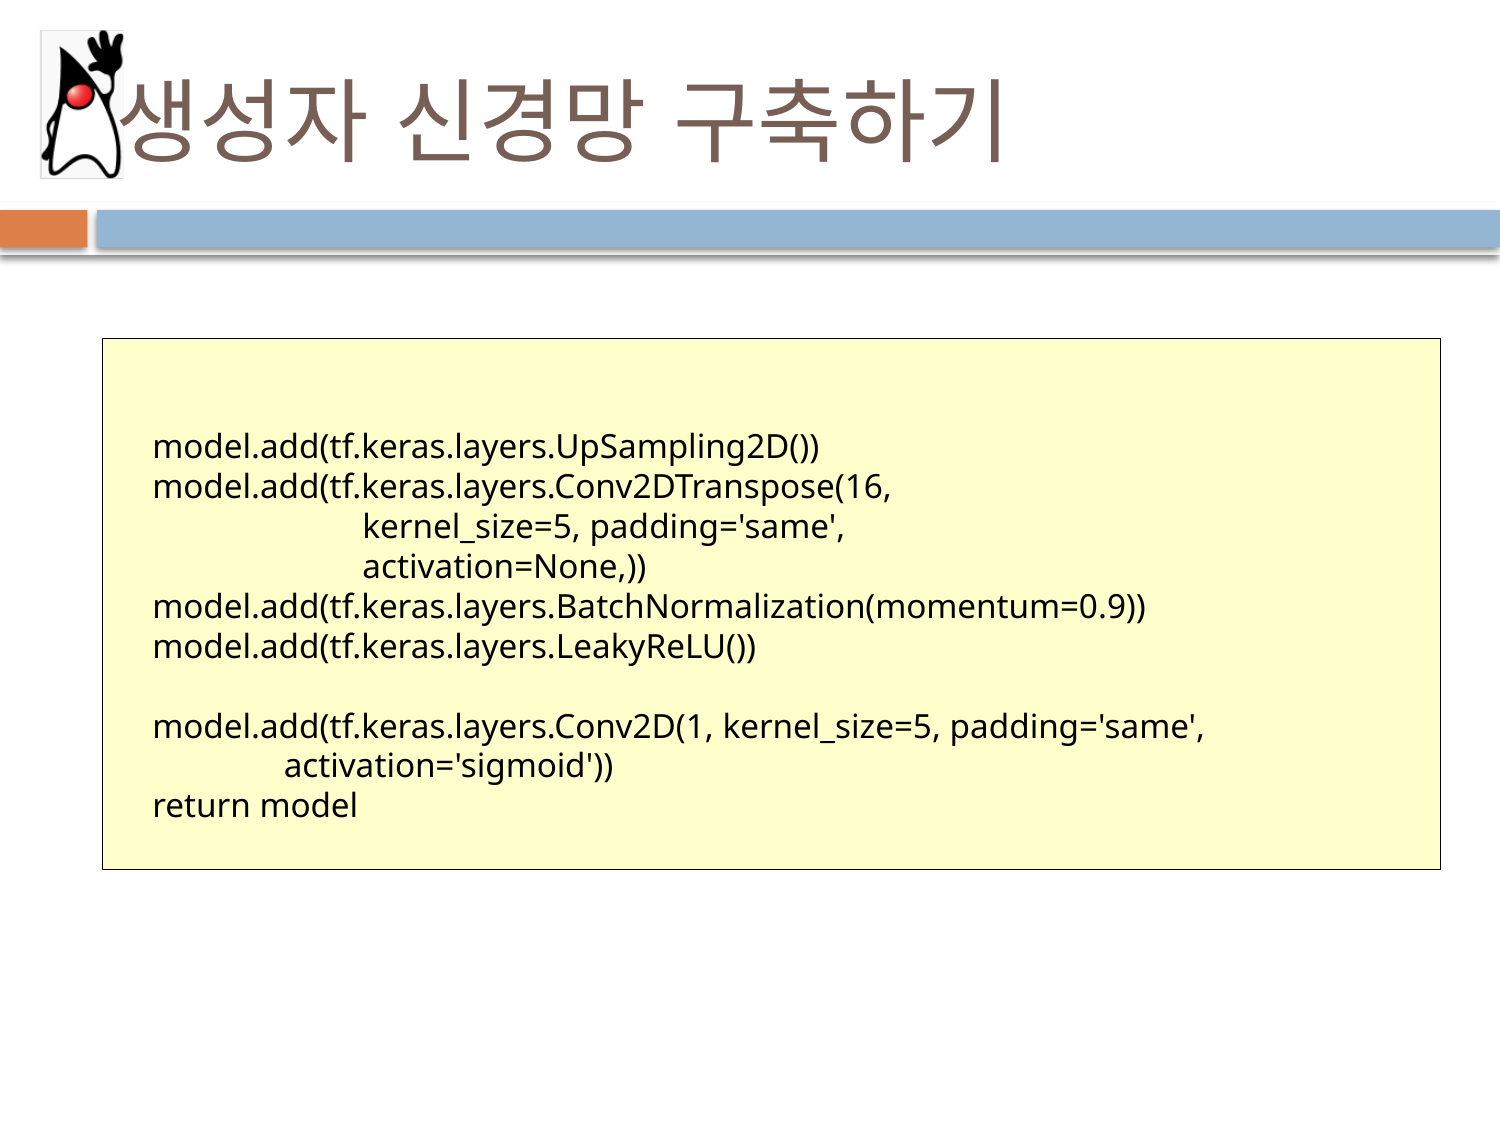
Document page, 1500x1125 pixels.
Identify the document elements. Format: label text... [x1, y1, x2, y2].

picture [39, 30, 124, 179]
title 생성자 신경망 구축하기 [100, 37, 1438, 200]
text_box model.add(tf.keras.layers.UpSampling2D()) model.add(tf.keras.layers.Conv2DTranspose(16, kernel_size=5, padding='same', activation=None,)) model.add(tf.keras.layers.BatchNormalization(momentum=0.9)) model.add(tf.keras.layers.LeakyReLU()) model.add(tf.keras.layers.Conv2D(1, kernel_size=5, padding='same', activation='sigmoid')) return model [102, 338, 1441, 870]
